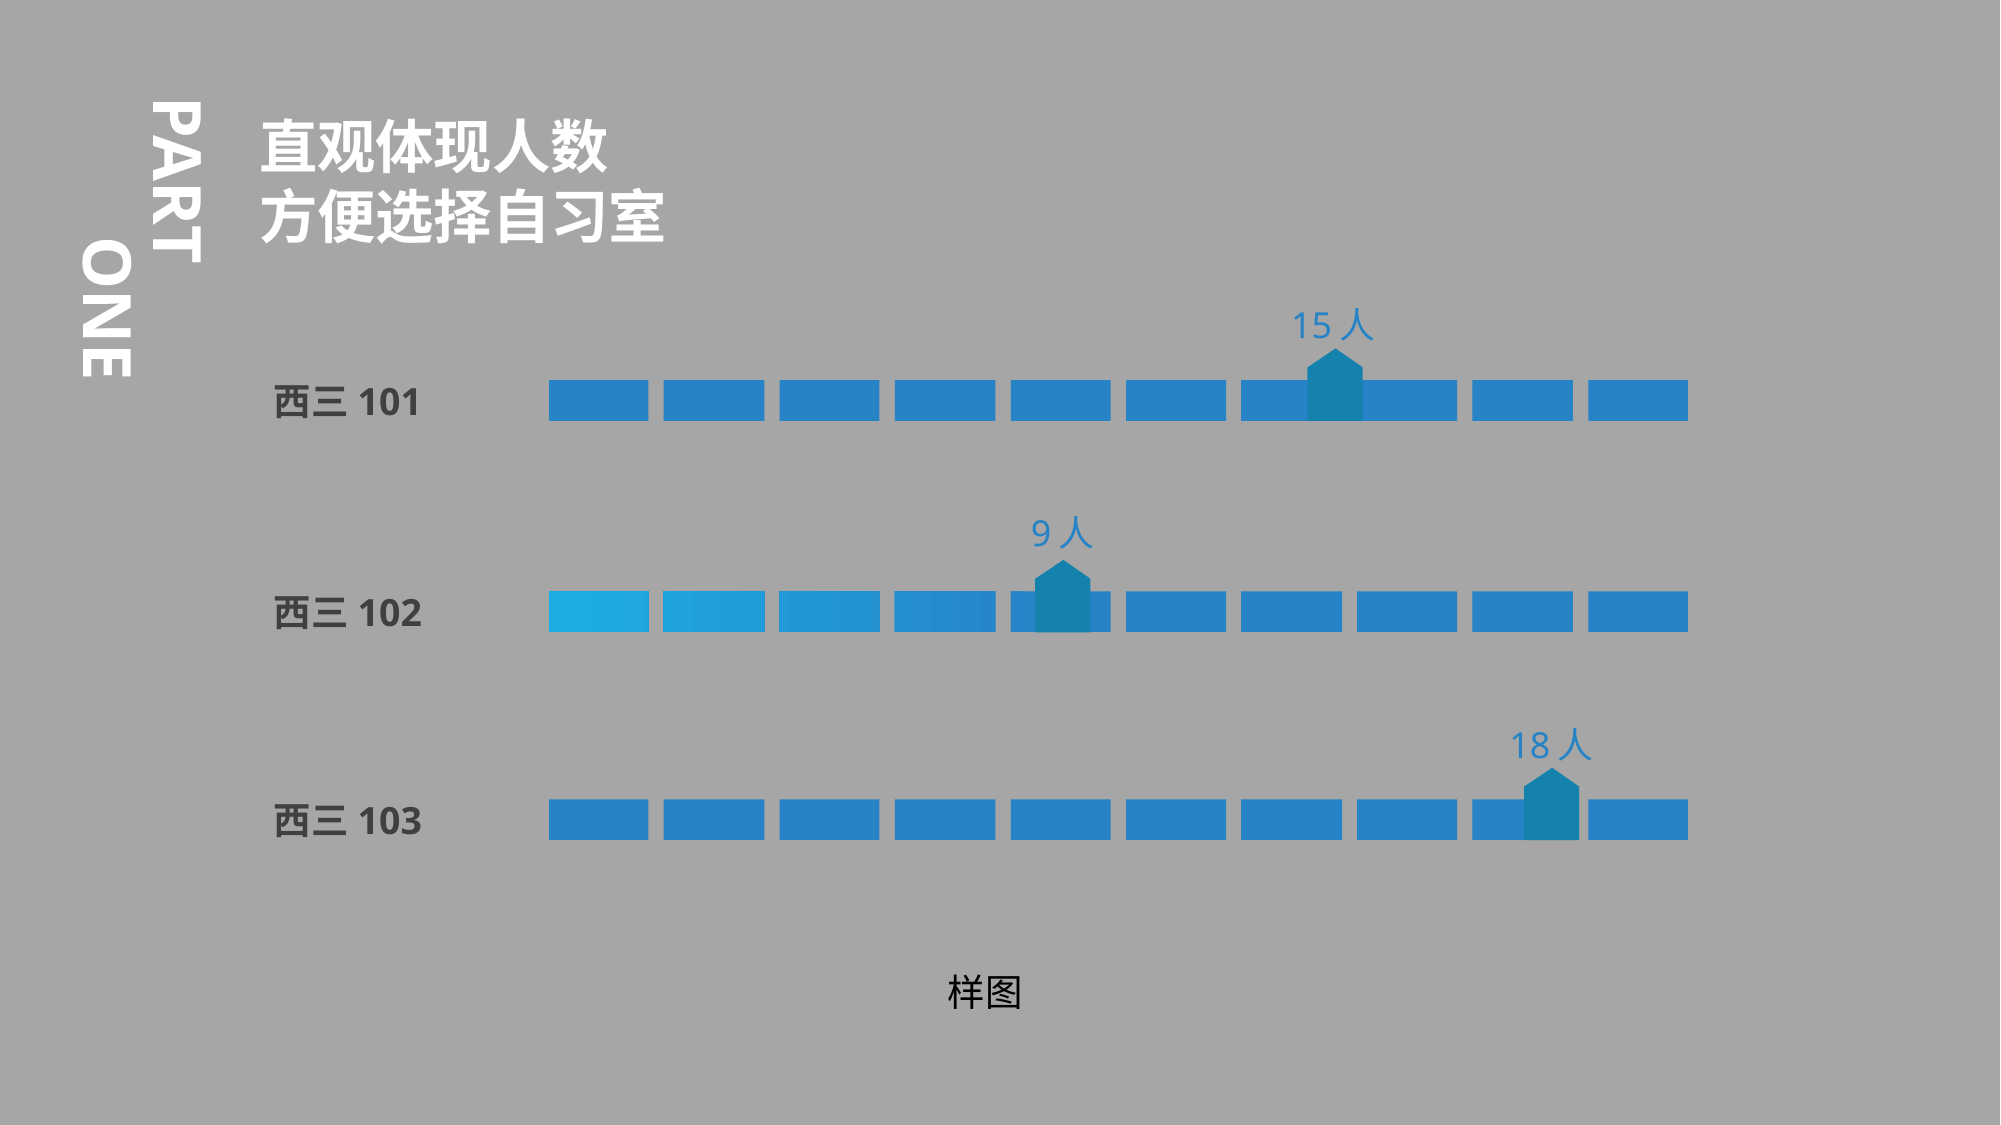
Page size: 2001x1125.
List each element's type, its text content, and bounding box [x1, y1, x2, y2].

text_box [227, 302, 1773, 488]
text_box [227, 510, 1773, 699]
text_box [227, 723, 1773, 907]
text_box 样图 [933, 961, 1331, 1022]
text_box 直观体现人数 方便选择自习室 [244, 102, 934, 258]
